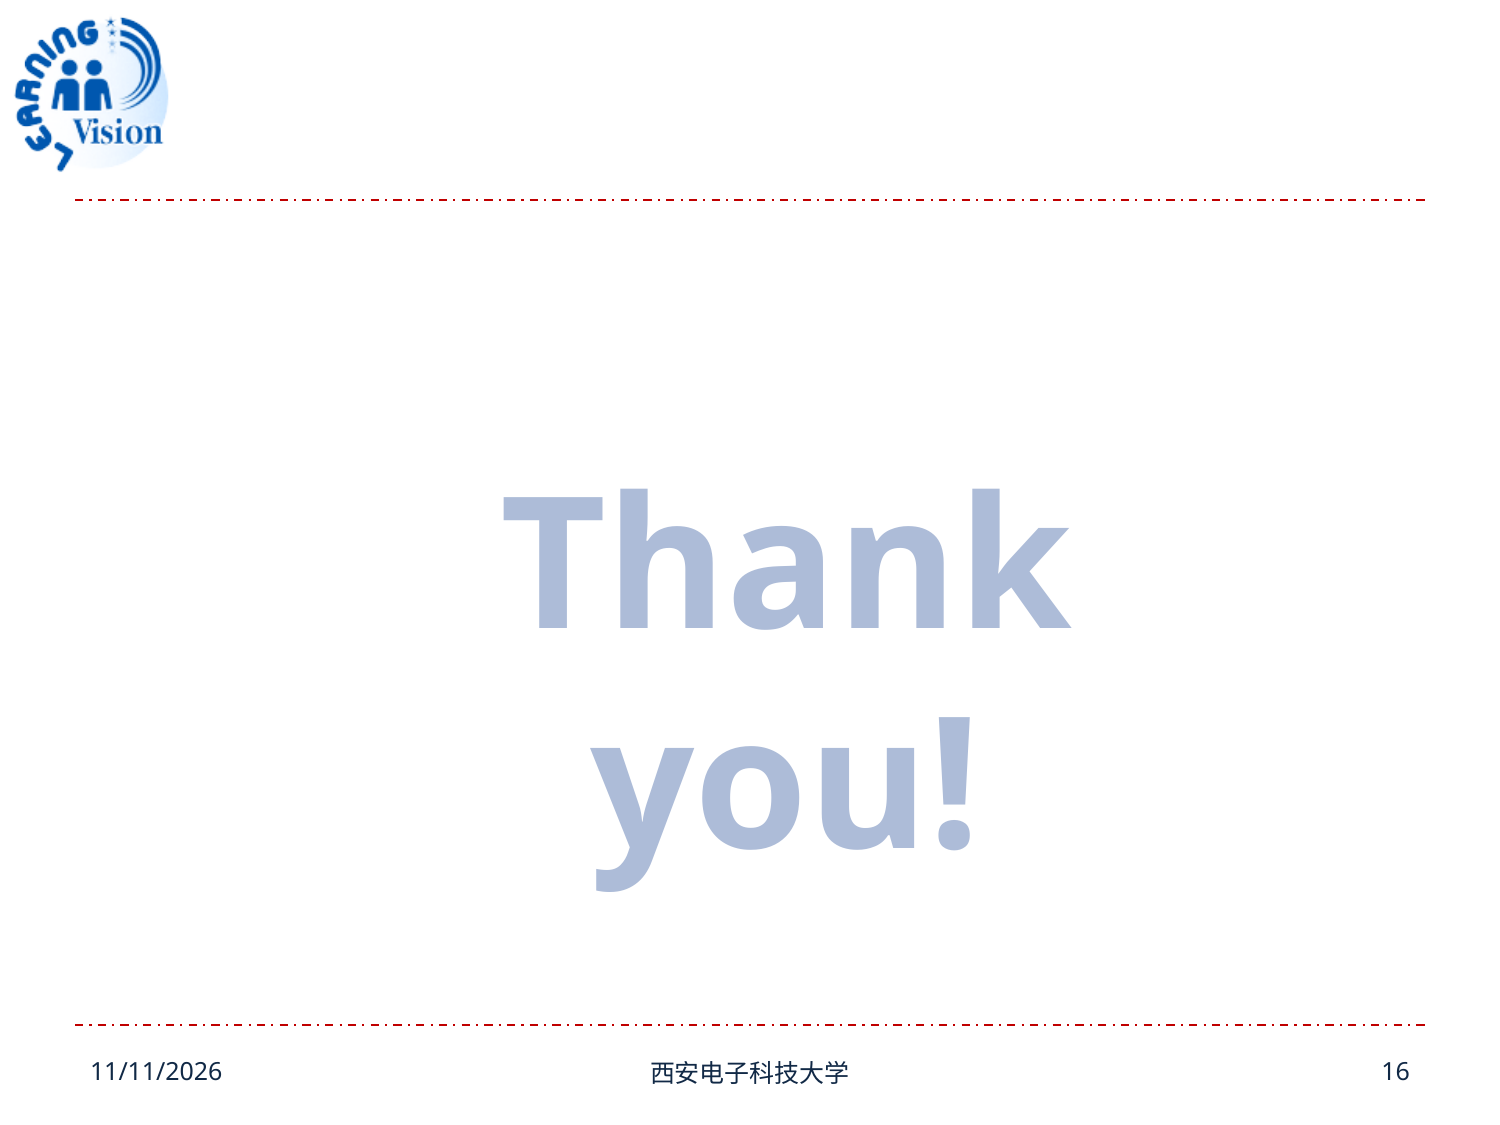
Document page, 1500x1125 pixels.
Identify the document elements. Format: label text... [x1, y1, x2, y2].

slide_number 16 [1074, 1042, 1425, 1103]
footer 西安电子科技大学 [512, 1042, 988, 1103]
picture [0, 0, 186, 188]
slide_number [75, 1042, 425, 1103]
text_box Thank you! [300, 437, 1273, 893]
